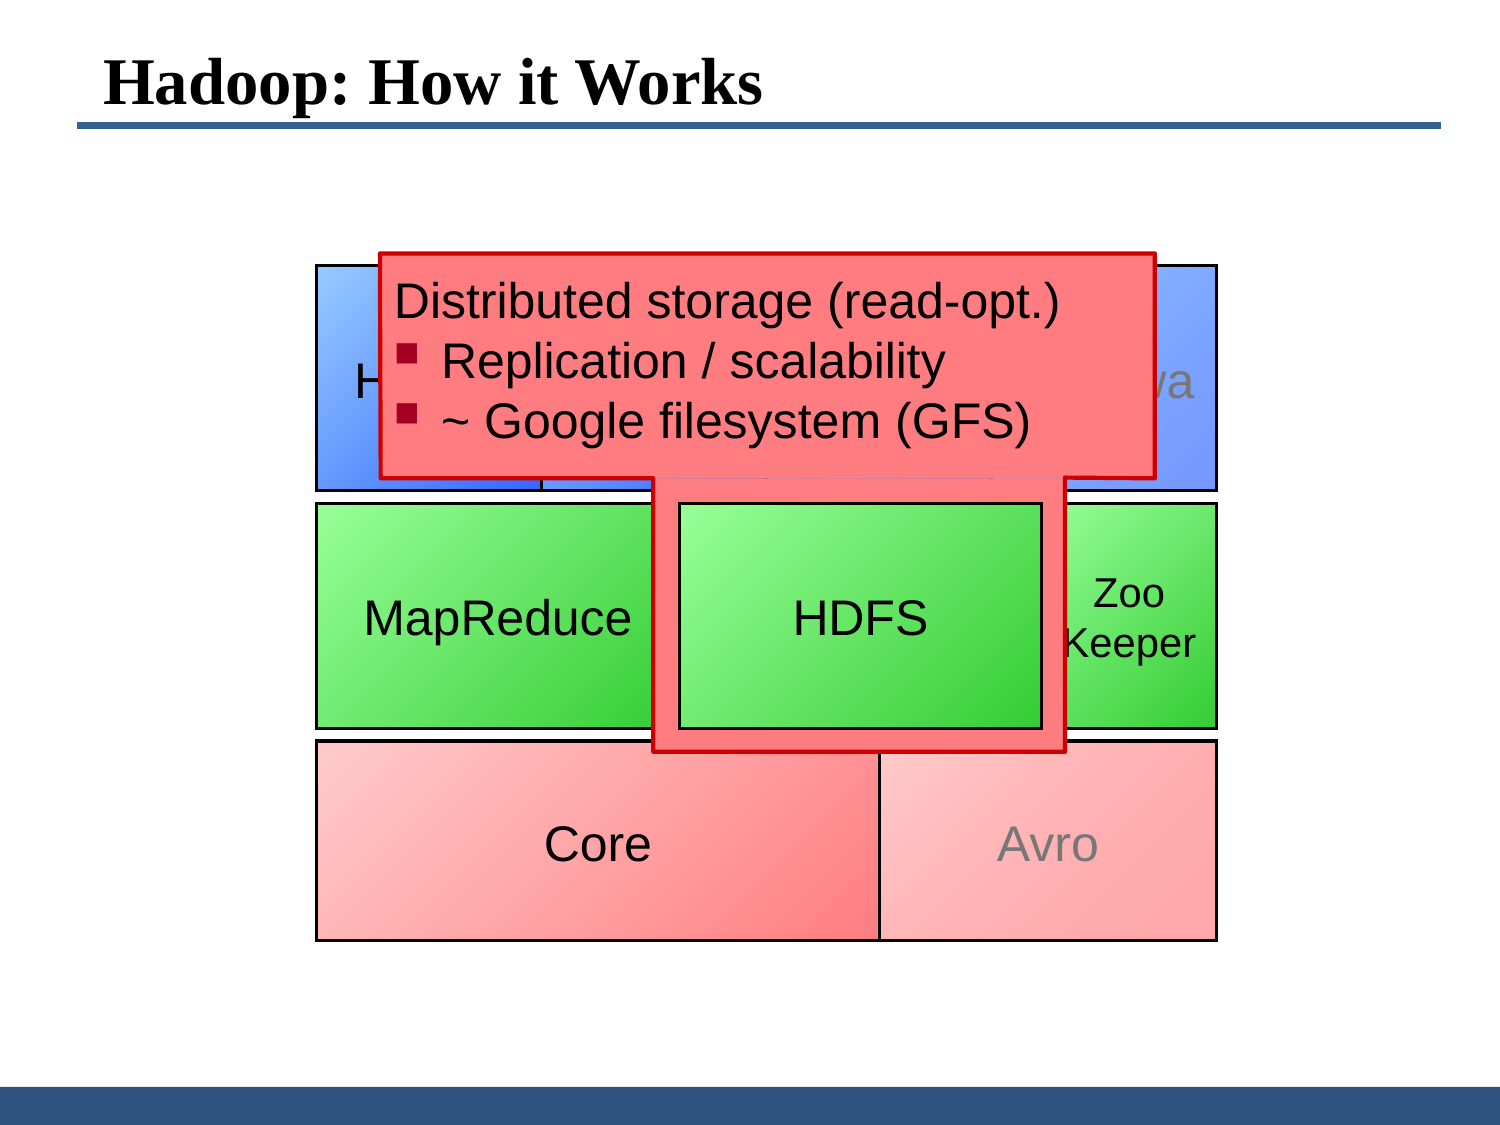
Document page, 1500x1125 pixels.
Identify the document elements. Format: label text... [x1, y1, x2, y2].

text_box MapReduce [316, 503, 653, 729]
text_box Hadoop: How it Works [88, 30, 1412, 126]
text_box Pig [541, 479, 653, 491]
text_box Avro [880, 740, 1217, 941]
text_box [379, 253, 1155, 752]
text_box Core [316, 740, 880, 941]
text_box Chukwa [1067, 265, 1217, 491]
text_box HDFS [679, 503, 1042, 729]
text_box Zoo Keeper [1067, 503, 1217, 729]
text_box HBase [316, 265, 541, 491]
